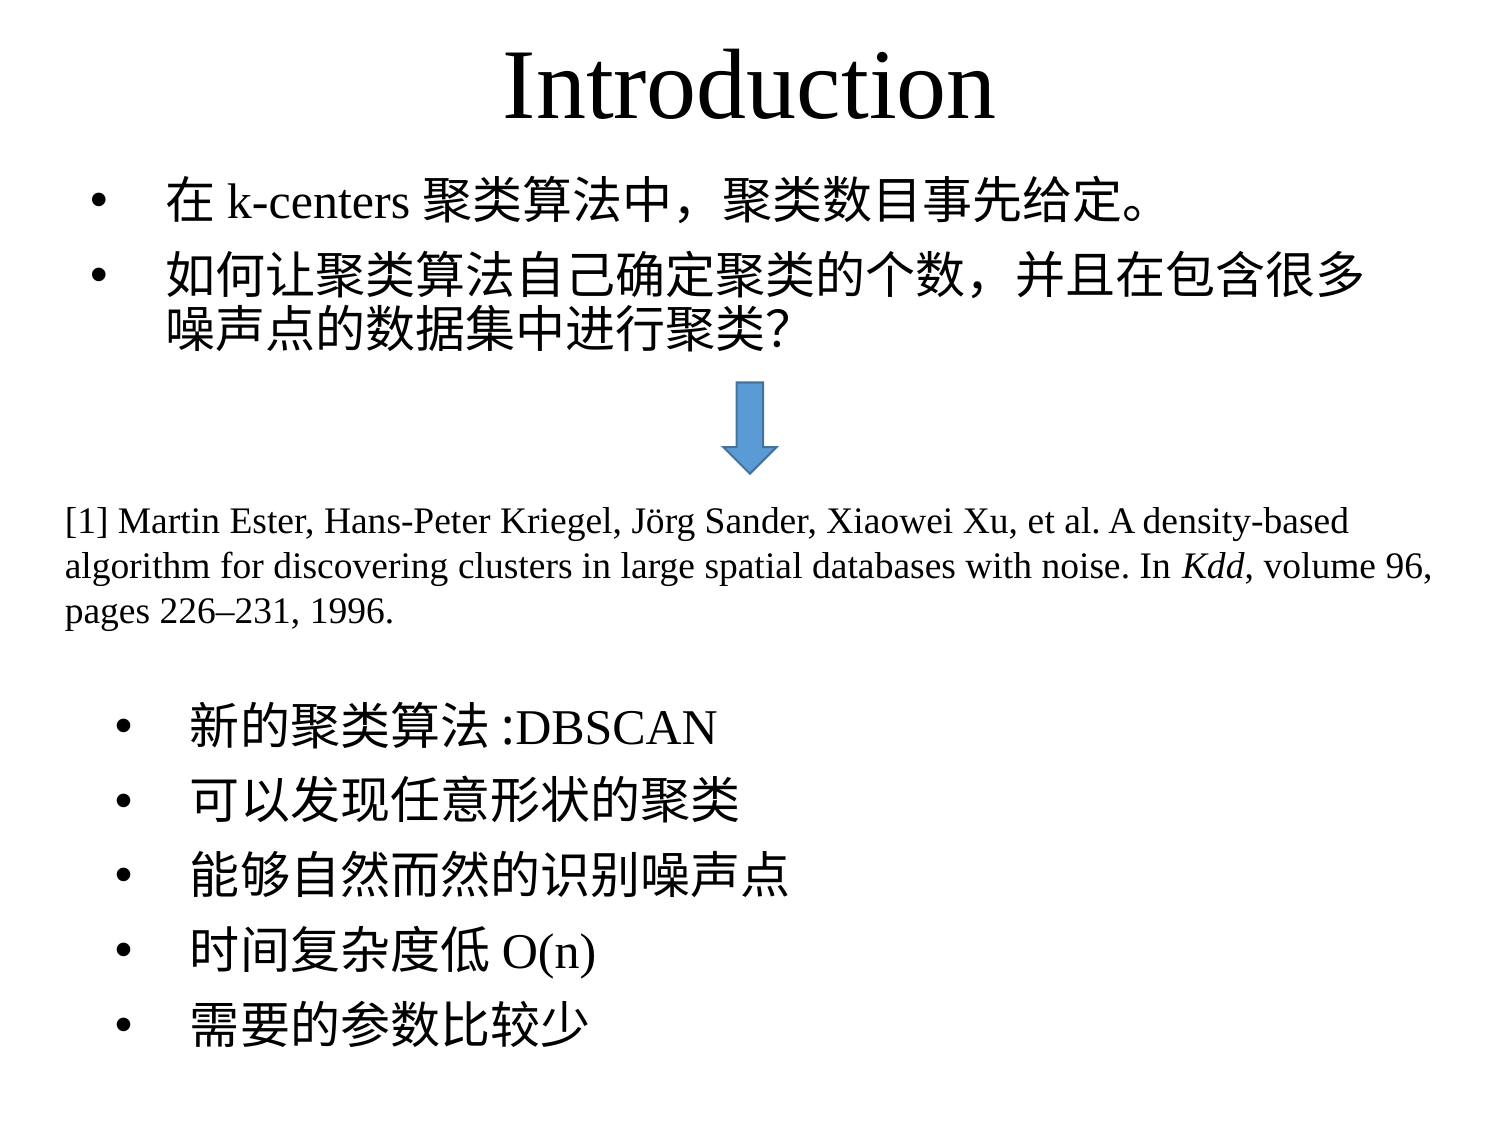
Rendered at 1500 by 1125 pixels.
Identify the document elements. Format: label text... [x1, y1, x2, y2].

text_box Introduction [386, 0, 1114, 148]
text_box [720, 381, 779, 476]
text_box [1] Martin Ester, Hans-Peter Kriegel, Jörg Sander, Xiaowei Xu, et al. A density-based algorithm for discovering clusters in large spatial databases with noise. In Kdd, volume 96, pages 226–231, 1996. [50, 488, 1500, 639]
text_box 在k-centers聚类算法中，聚类数目事先给定。 如何让聚类算法自己确定聚类的个数，并且在包含很多噪声点的数据集中进行聚类？ [74, 167, 1425, 383]
text_box 新的聚类算法:DBSCAN 可以发现任意形状的聚类 能够自然而然的识别噪声点 时间复杂度低O(n) 需要的参数比较少 [99, 693, 1450, 1069]
